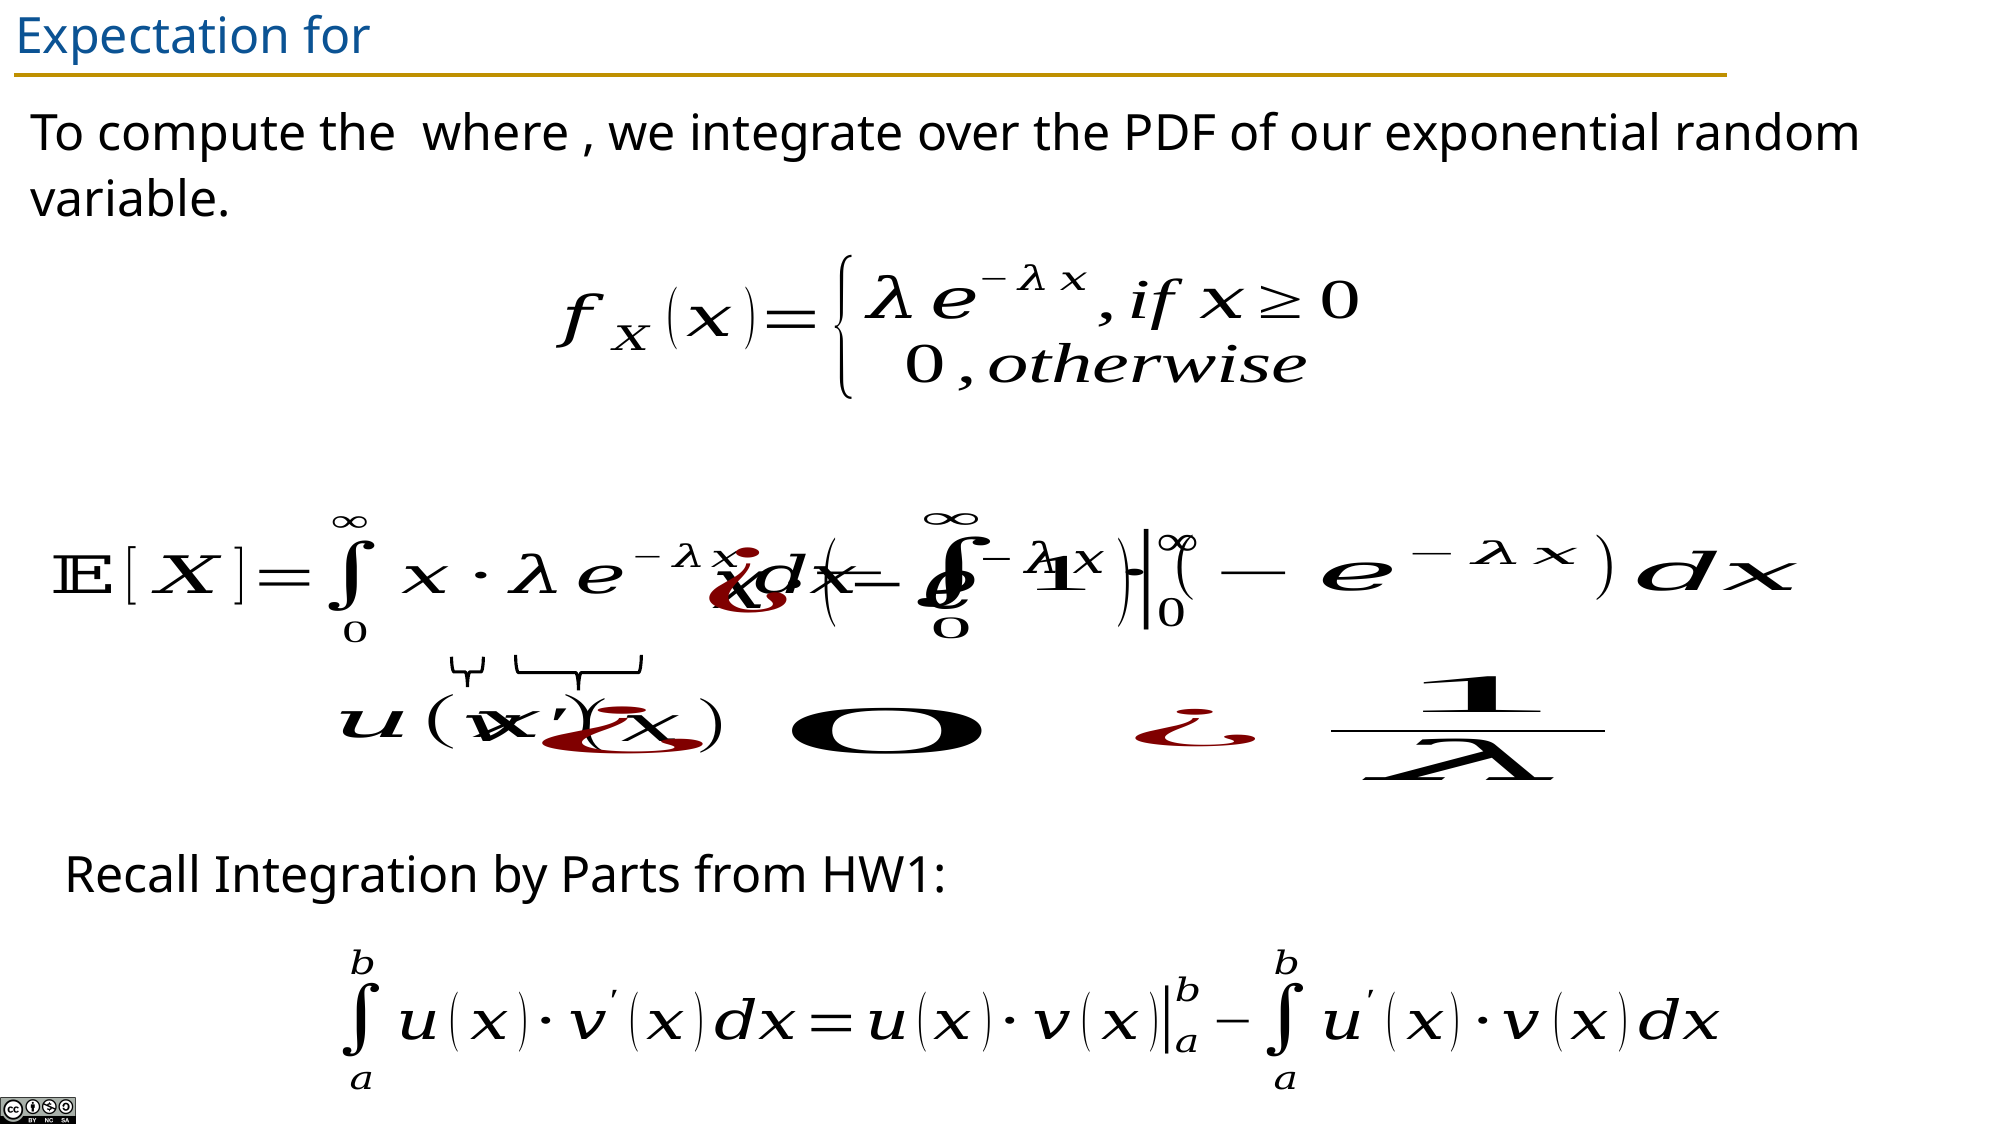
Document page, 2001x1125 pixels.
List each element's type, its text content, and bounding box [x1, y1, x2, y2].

text_box Recall Integration by Parts from HW1: [49, 835, 1184, 910]
picture [0, 1097, 76, 1124]
text_box [449, 656, 485, 688]
text_box [514, 654, 643, 691]
